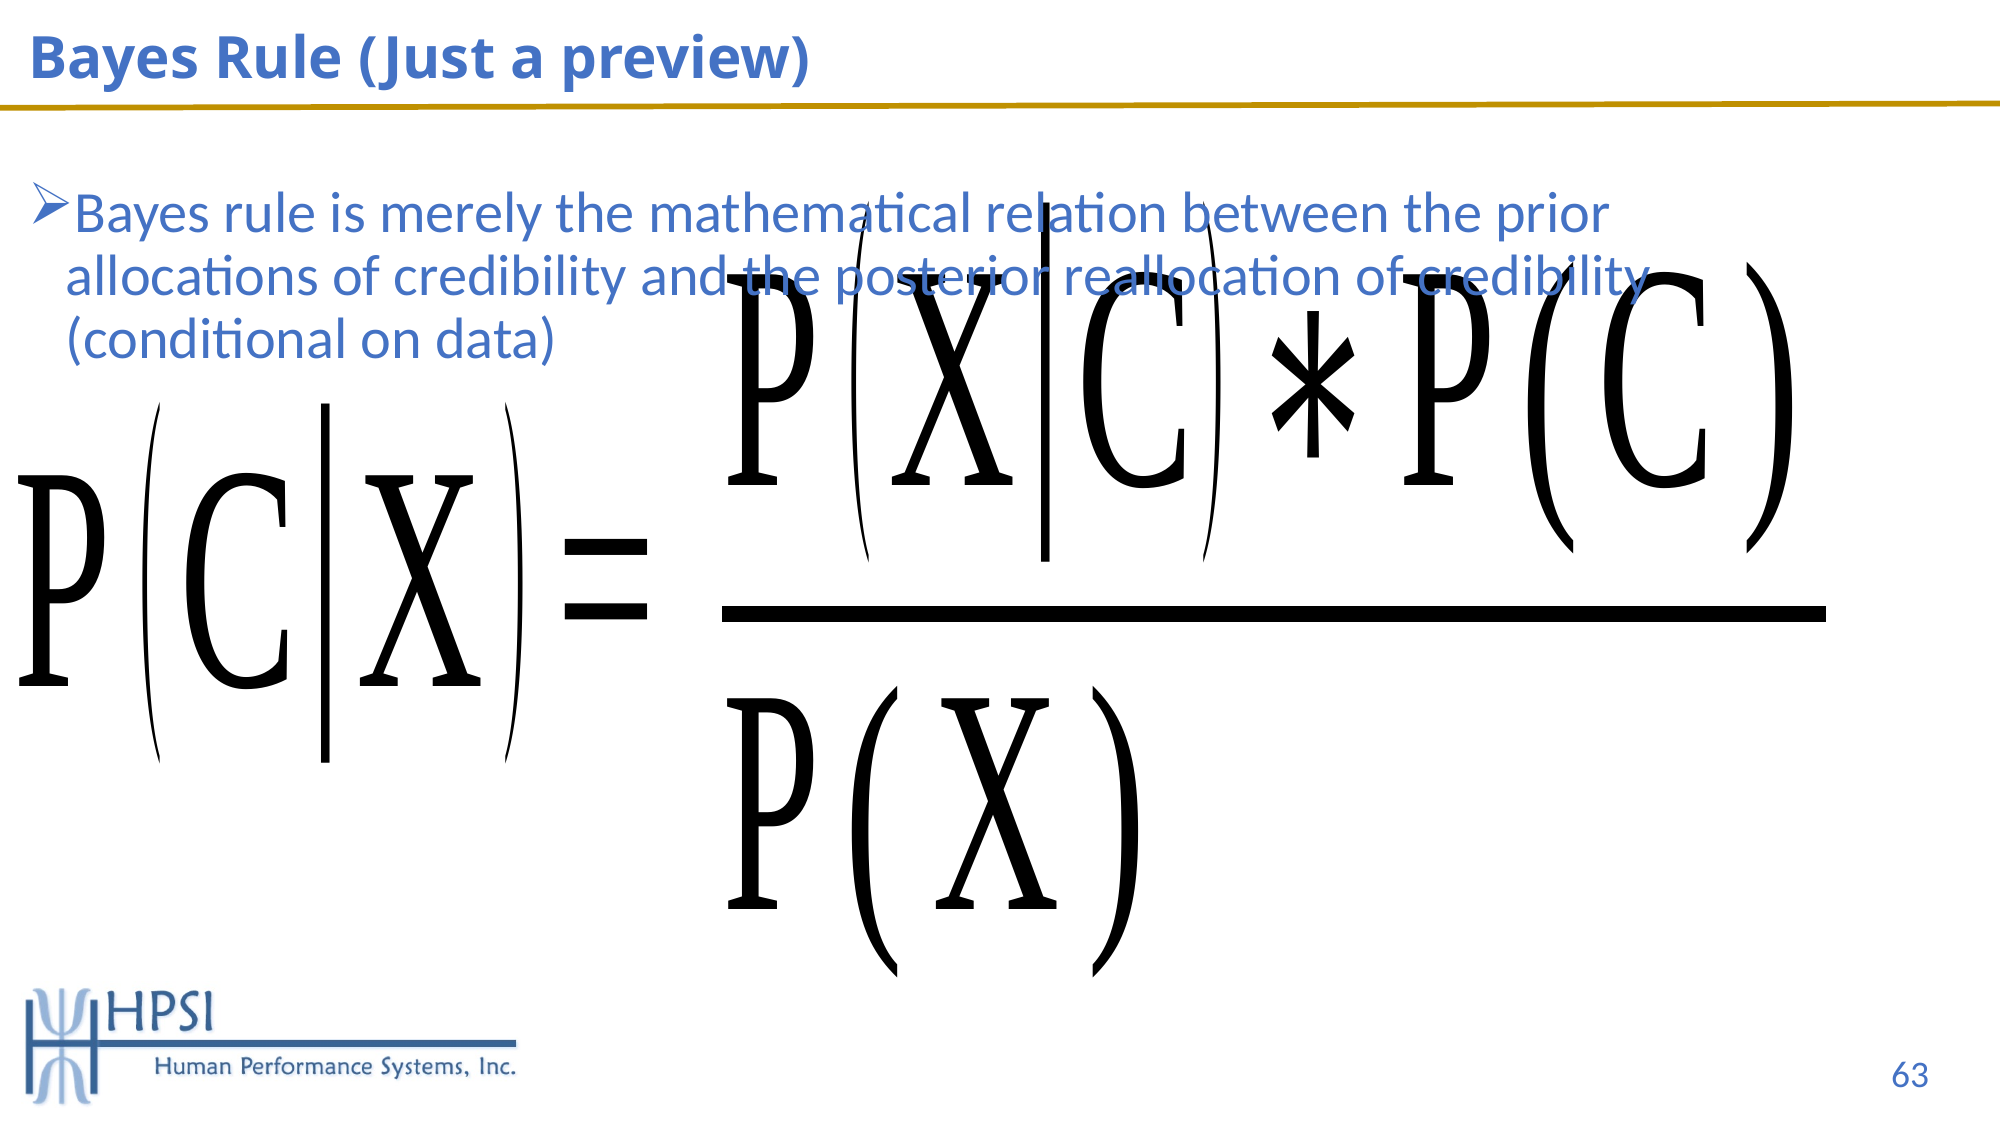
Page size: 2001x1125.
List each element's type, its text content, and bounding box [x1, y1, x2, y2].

text_box Bayes rule is merely the mathematical relation between the prior allocations of credibility and the posterior reallocation of credibility (conditional on data) [13, 174, 1739, 967]
title Bayes Rule (Just a preview) [13, 0, 1739, 120]
picture [21, 981, 524, 1108]
slide_number 63 [1493, 1042, 1944, 1103]
